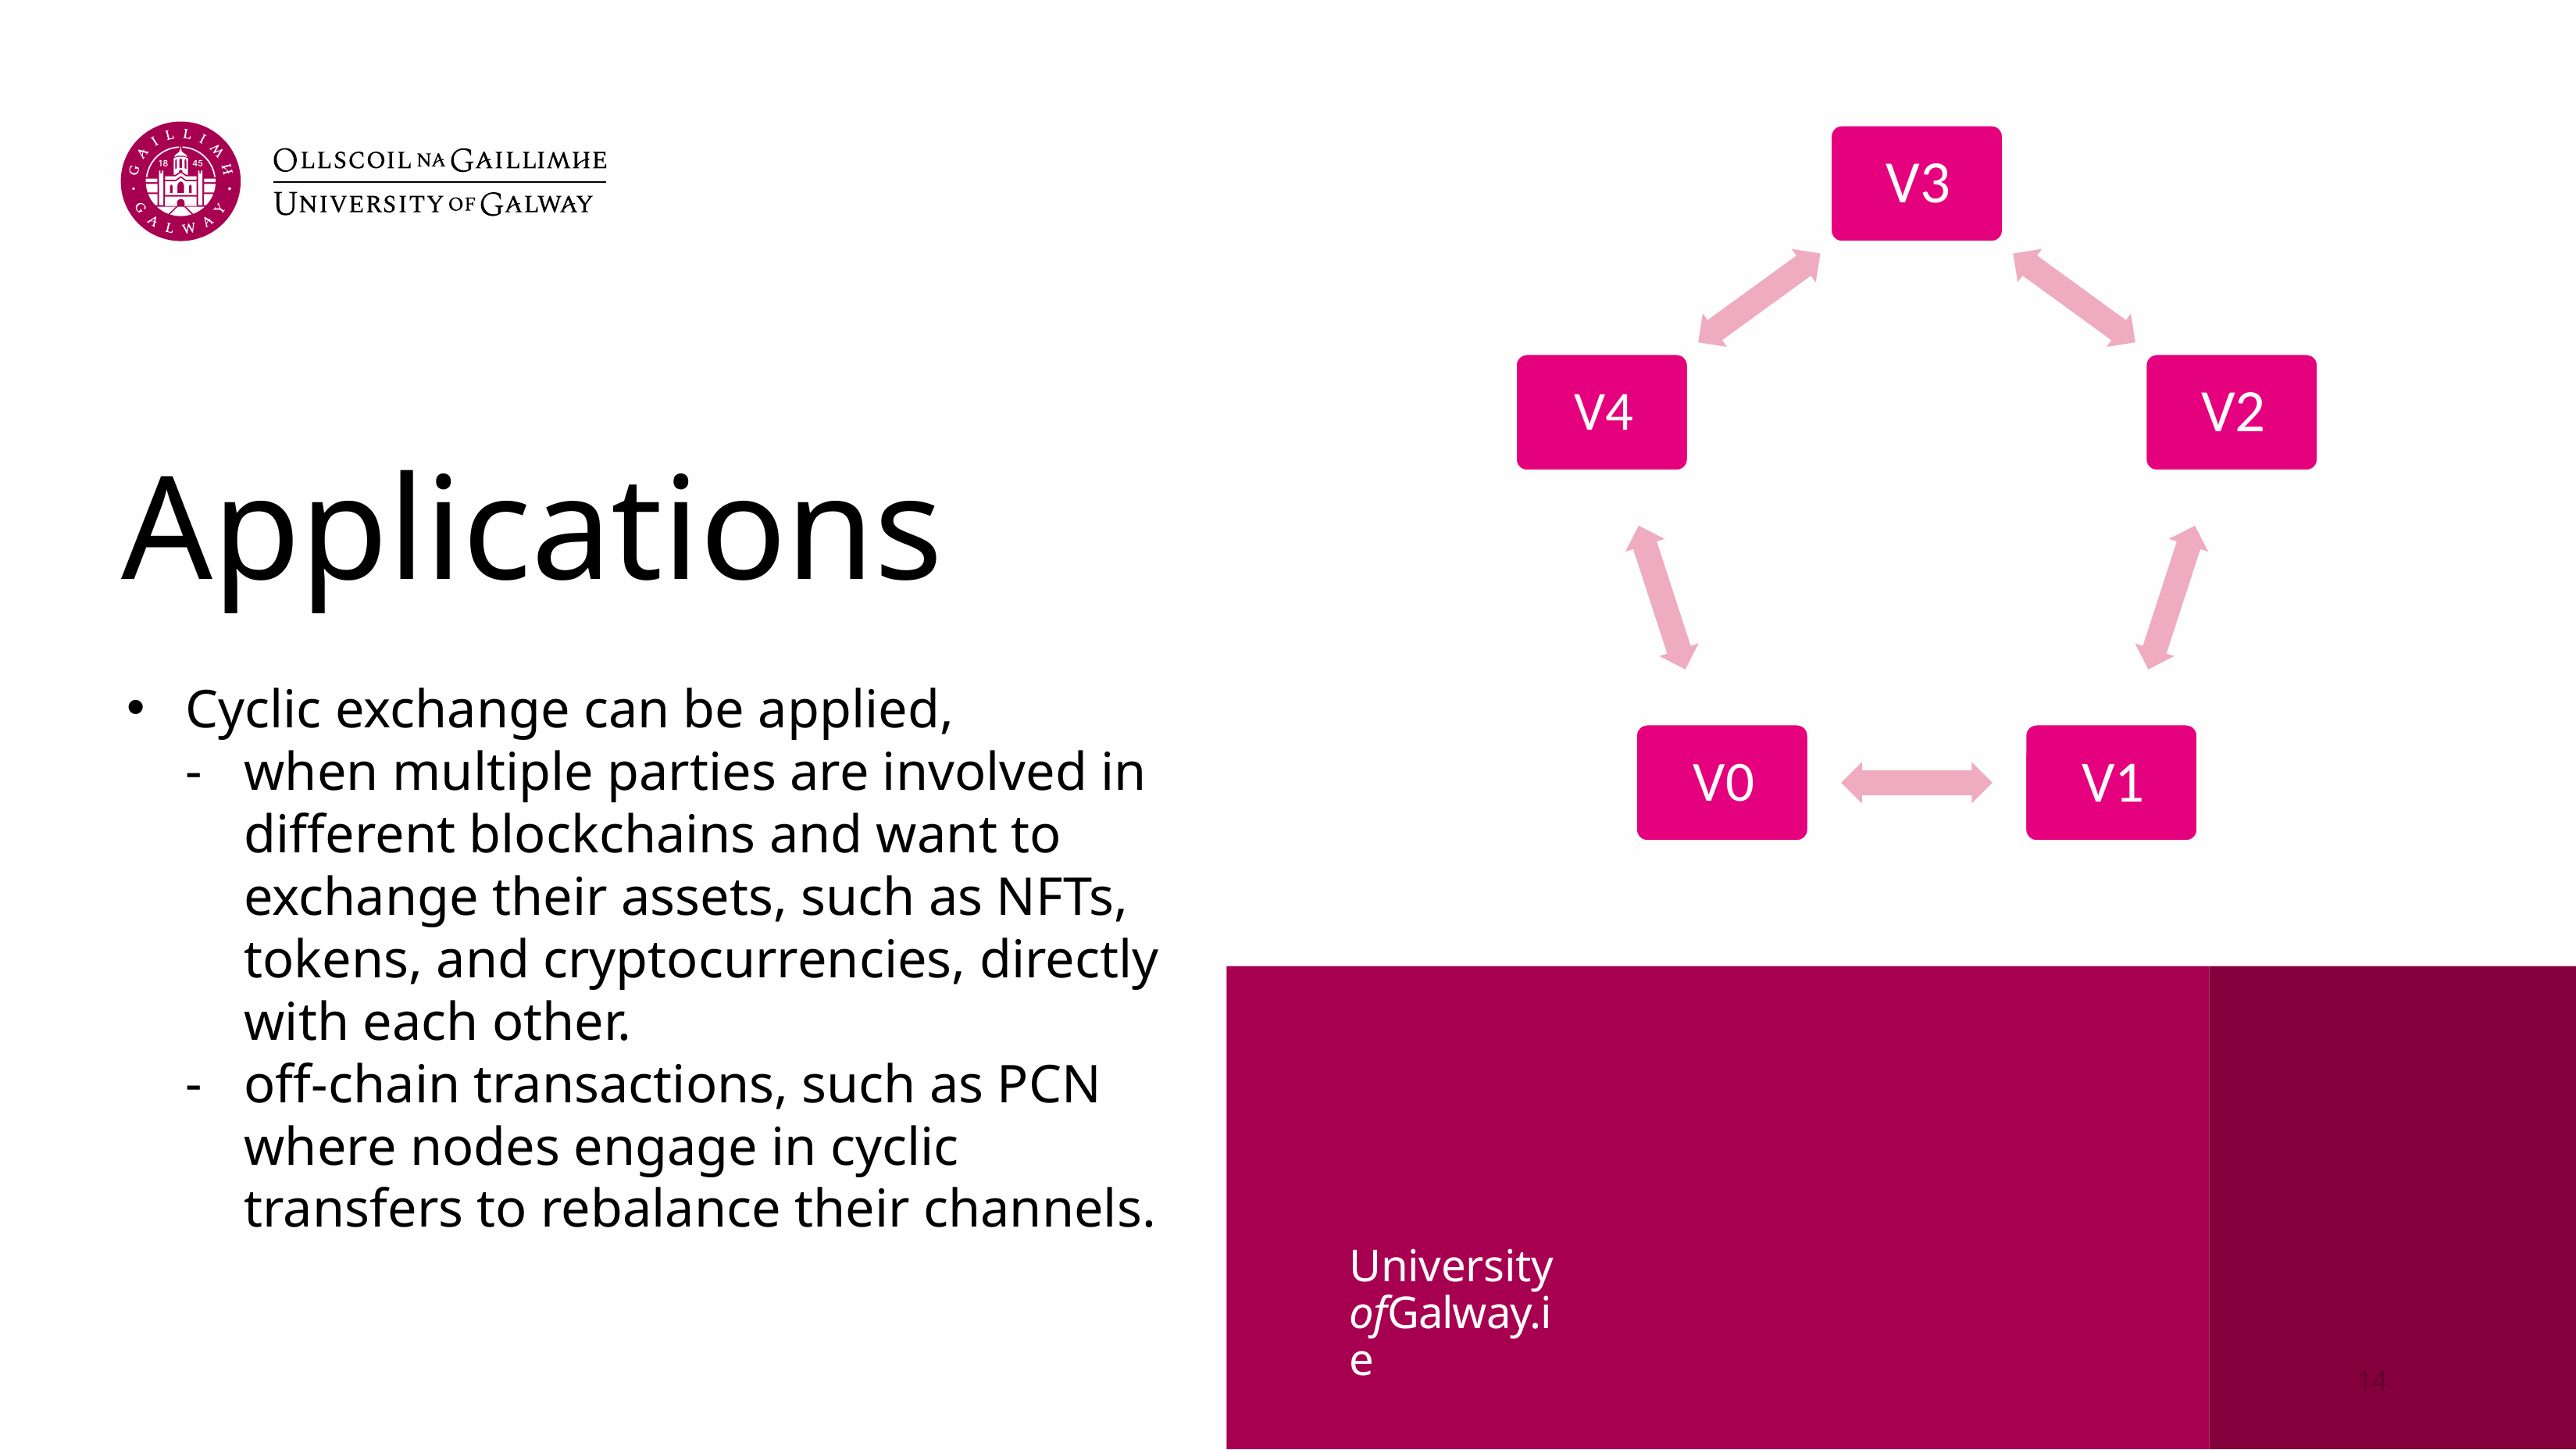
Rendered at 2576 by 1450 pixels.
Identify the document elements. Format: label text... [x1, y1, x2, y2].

list Cyclic exchange can be applied, when multiple parties are involved in different blockchains and want to exchange their assets, such as NFTs, tokens, and cryptocurrencies, directly with each other. off-chain transactions, such as PCN where nodes engage in cyclic transfers to rebalance their channels. [115, 670, 1175, 1388]
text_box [1348, 123, 2454, 842]
slide_number 14 [1819, 1343, 2399, 1421]
title Applications [109, 430, 1052, 914]
